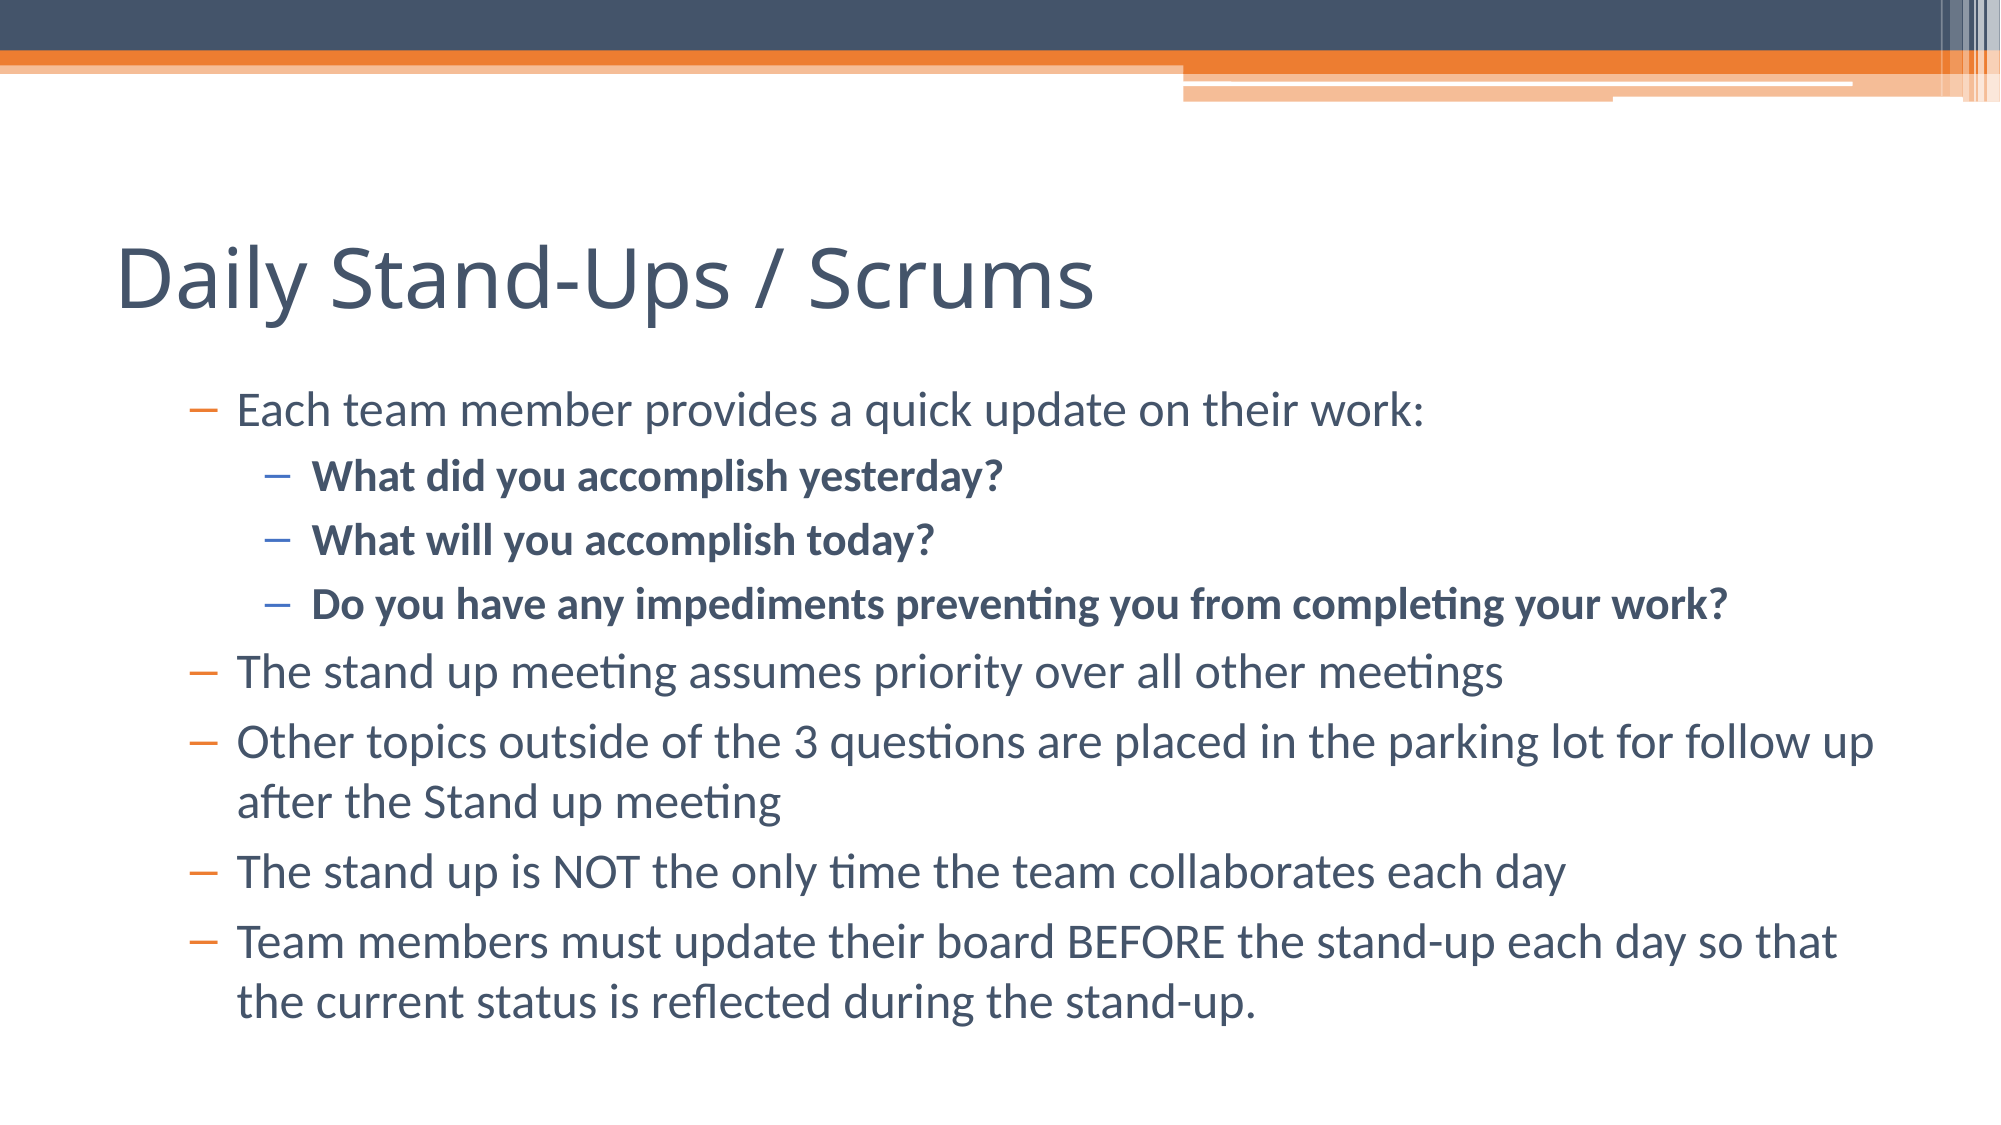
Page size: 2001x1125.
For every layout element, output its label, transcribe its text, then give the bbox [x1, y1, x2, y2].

title Daily Stand-Ups / Scrums [99, 187, 1900, 363]
list Each team member provides a quick update on their work: What did you accomplish yesterday? What will you accomplish today? Do you have any impediments preventing you from completing your work? The stand up meeting assumes priority over all other meetings Other topics outside of the 3 questions are placed in the parking lot for follow up after the Stand up meeting The stand up is NOT the only time the team collaborates each day Team members must update their board BEFORE the stand-up each day so that the current status is reflected during the stand-up. [99, 368, 1900, 1079]
